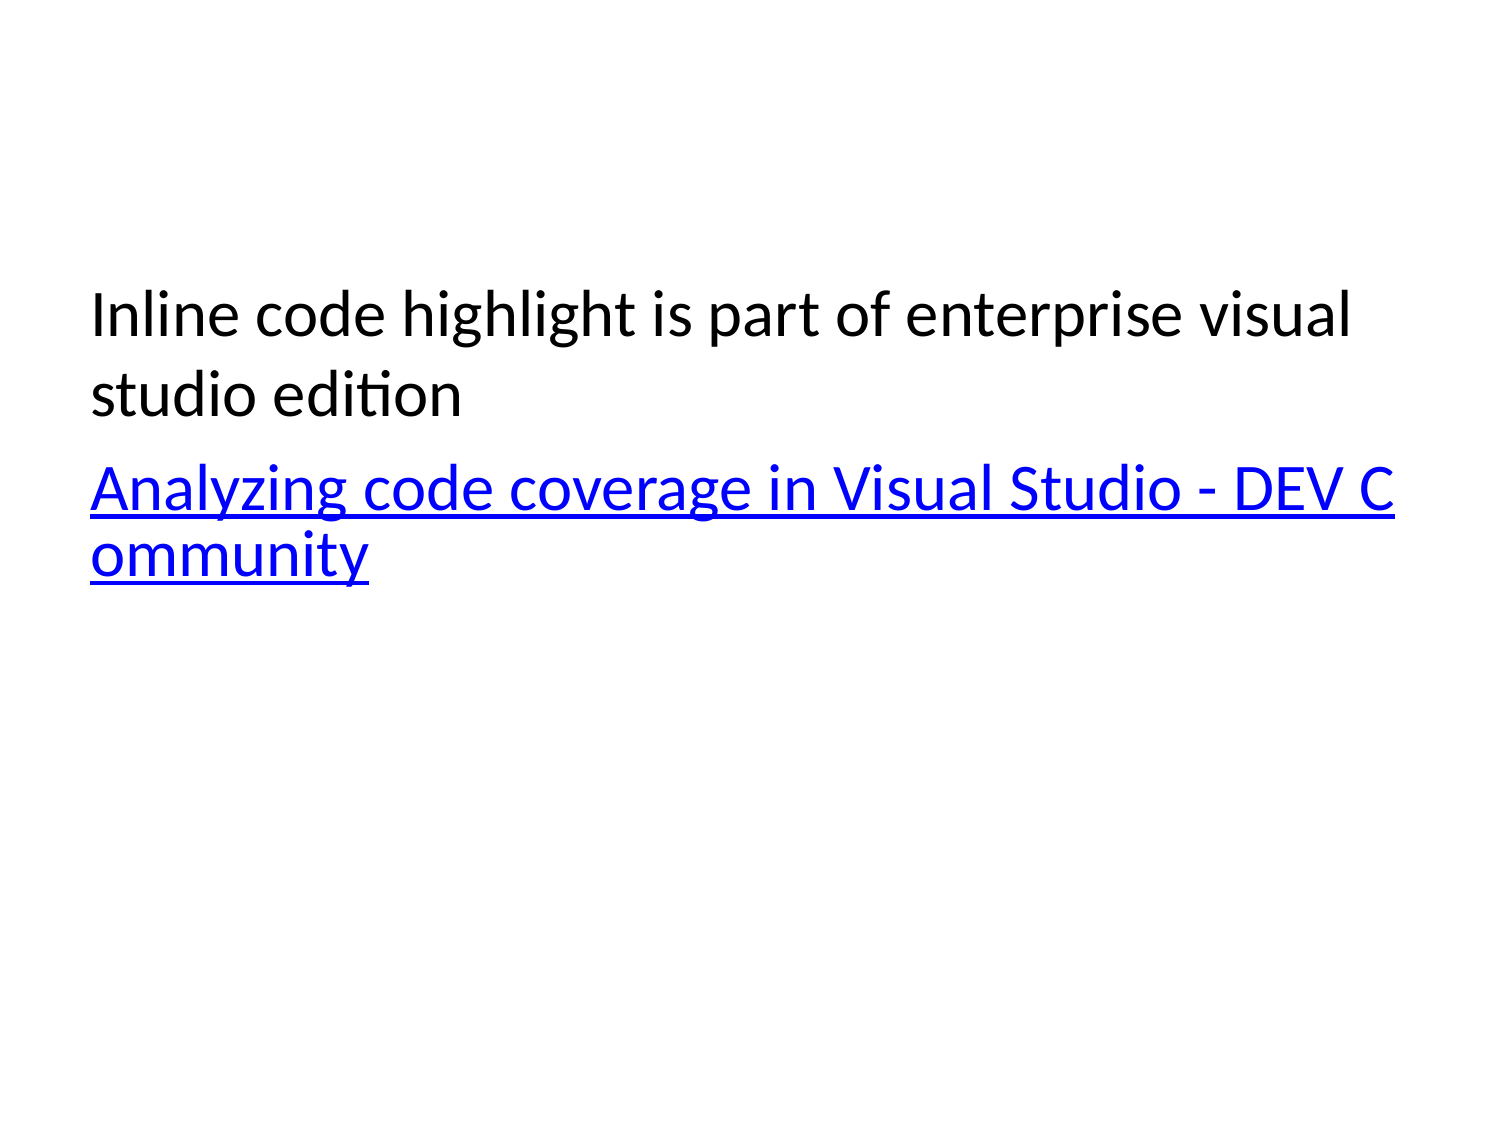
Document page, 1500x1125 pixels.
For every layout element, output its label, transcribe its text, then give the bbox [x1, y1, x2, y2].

list Inline code highlight is part of enterprise visual studio edition Analyzing code coverage in Visual Studio - DEV Community [75, 262, 1425, 1005]
